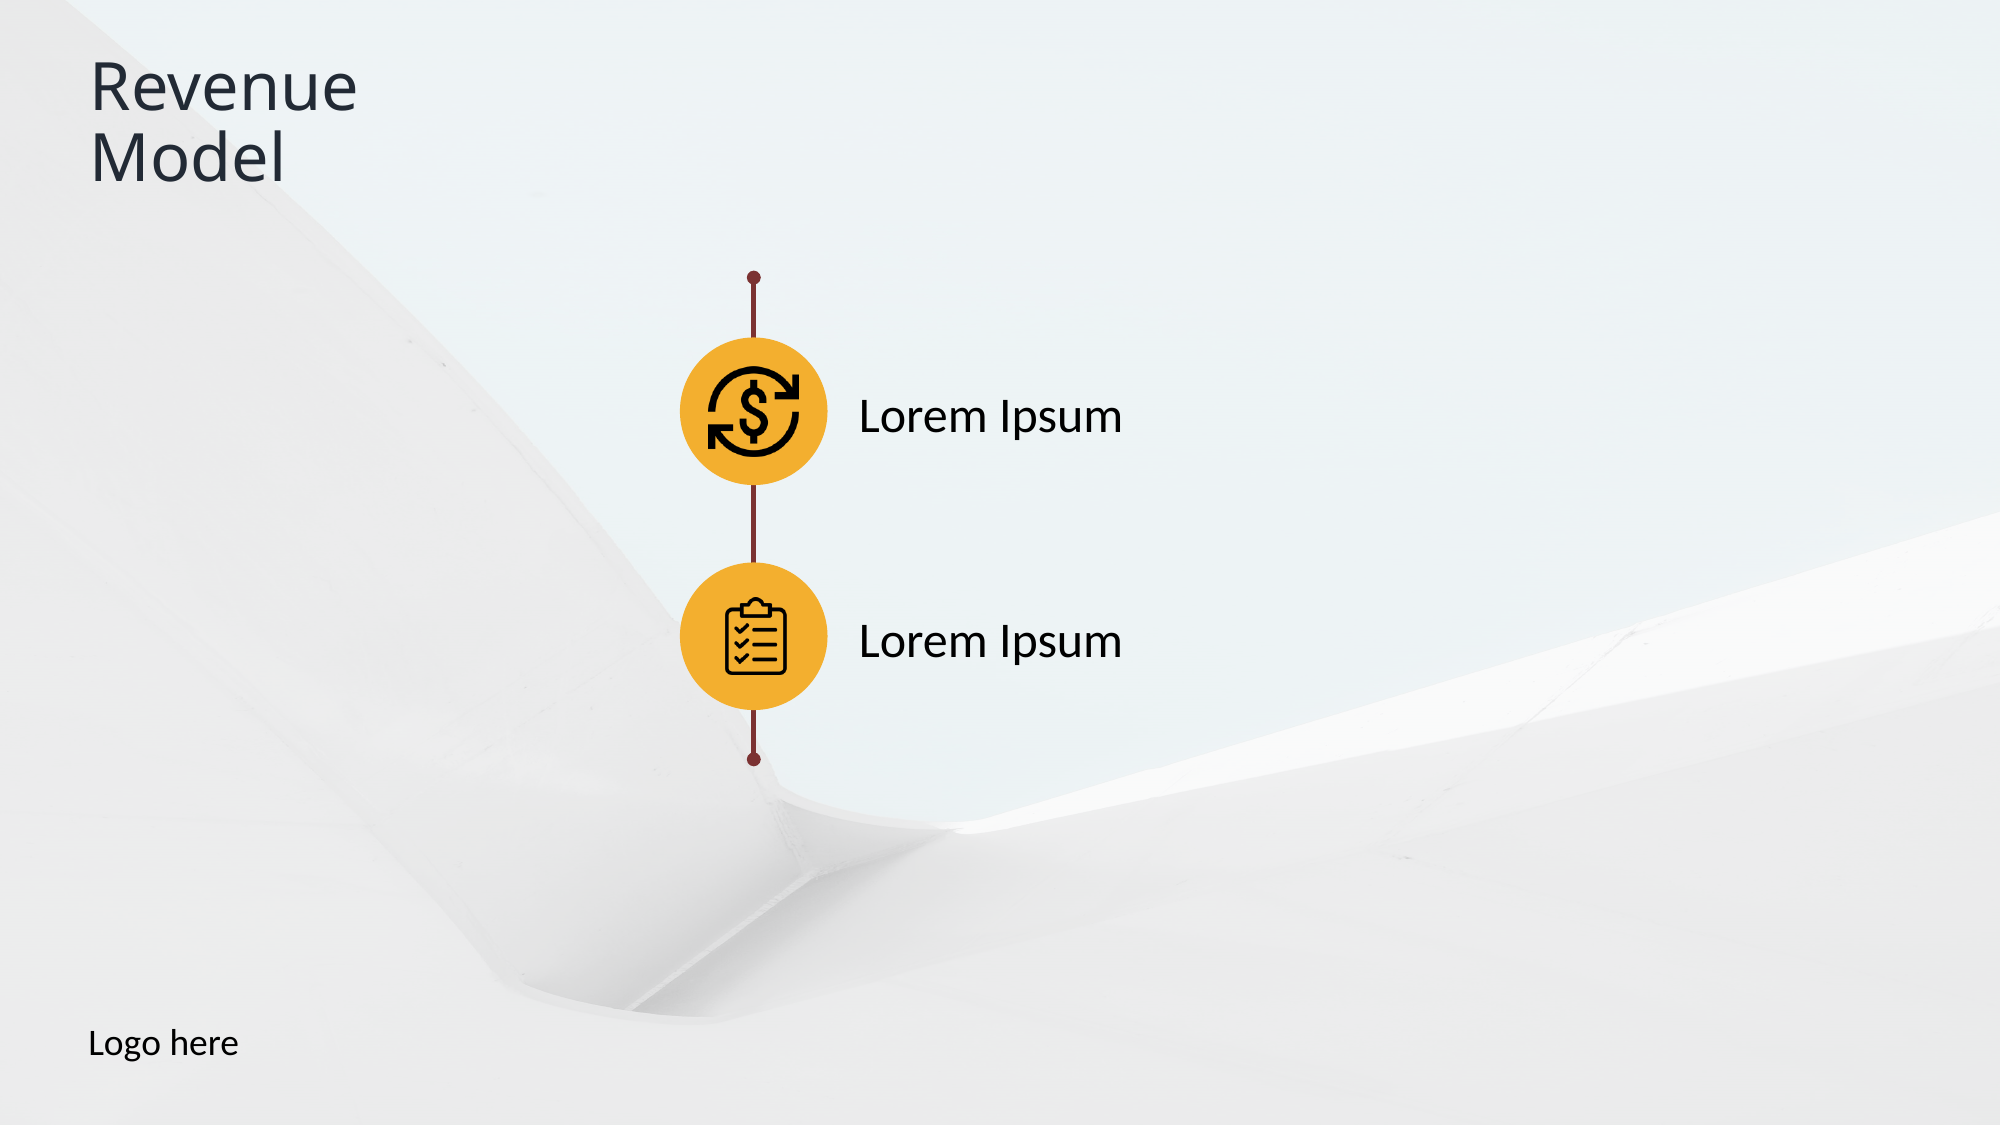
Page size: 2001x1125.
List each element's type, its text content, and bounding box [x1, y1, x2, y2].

text_box Revenue Model [75, 45, 486, 139]
picture [708, 365, 799, 457]
text_box Lorem Ipsum [844, 599, 1312, 675]
text_box [678, 336, 753, 487]
text_box Lorem Ipsum [844, 374, 1408, 450]
text_box [754, 561, 829, 712]
text_box [678, 561, 753, 712]
text_box [754, 336, 829, 487]
picture [716, 597, 795, 676]
text_box Logo here [73, 1010, 255, 1071]
